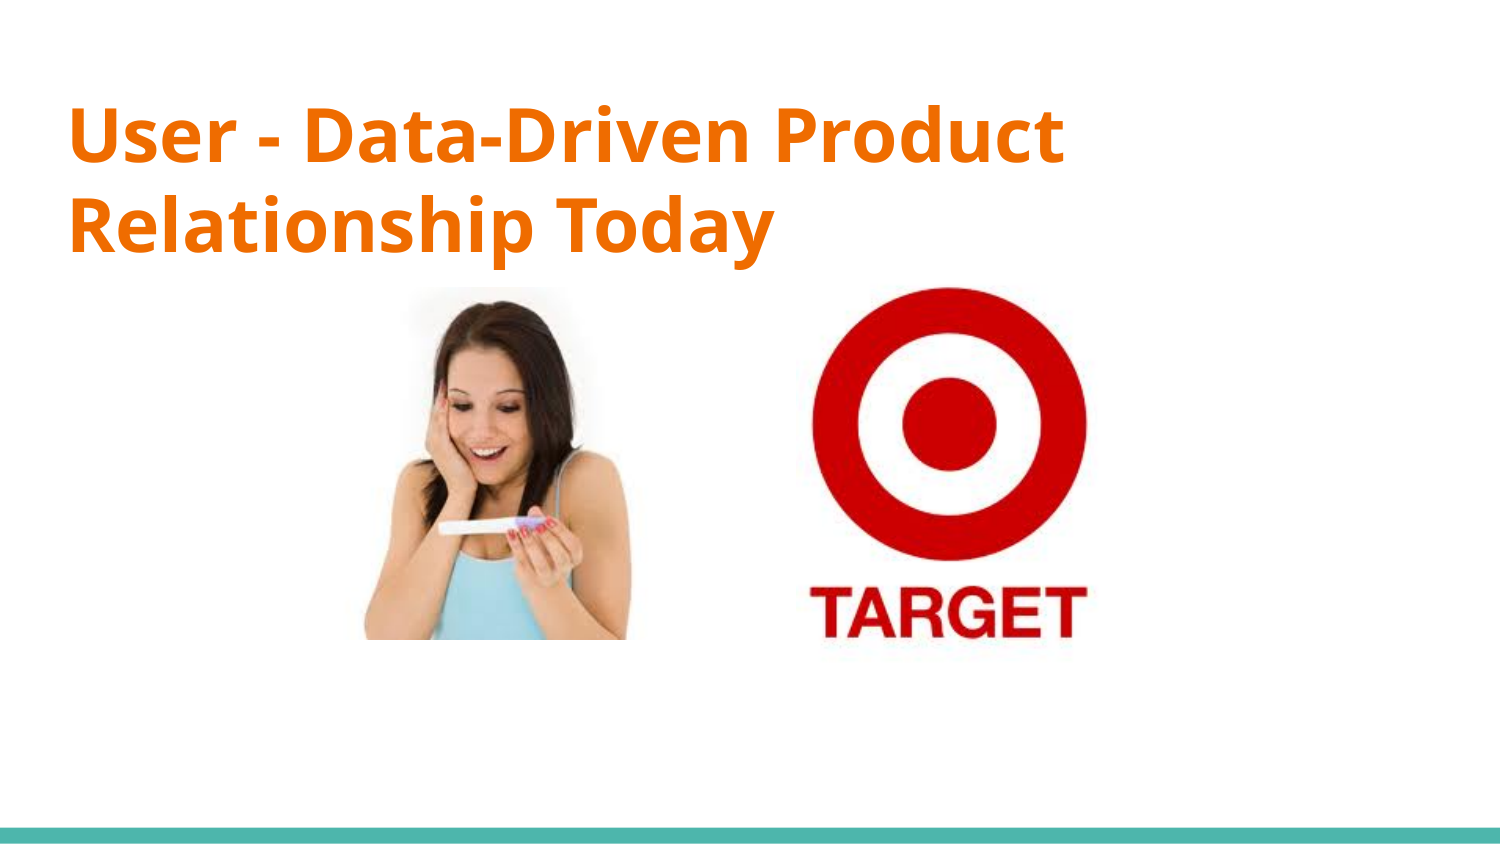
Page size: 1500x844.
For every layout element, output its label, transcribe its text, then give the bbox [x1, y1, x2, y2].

title User - Data-Driven Product Relationship Today [51, 72, 1449, 189]
picture [796, 260, 1102, 666]
picture [321, 287, 674, 640]
